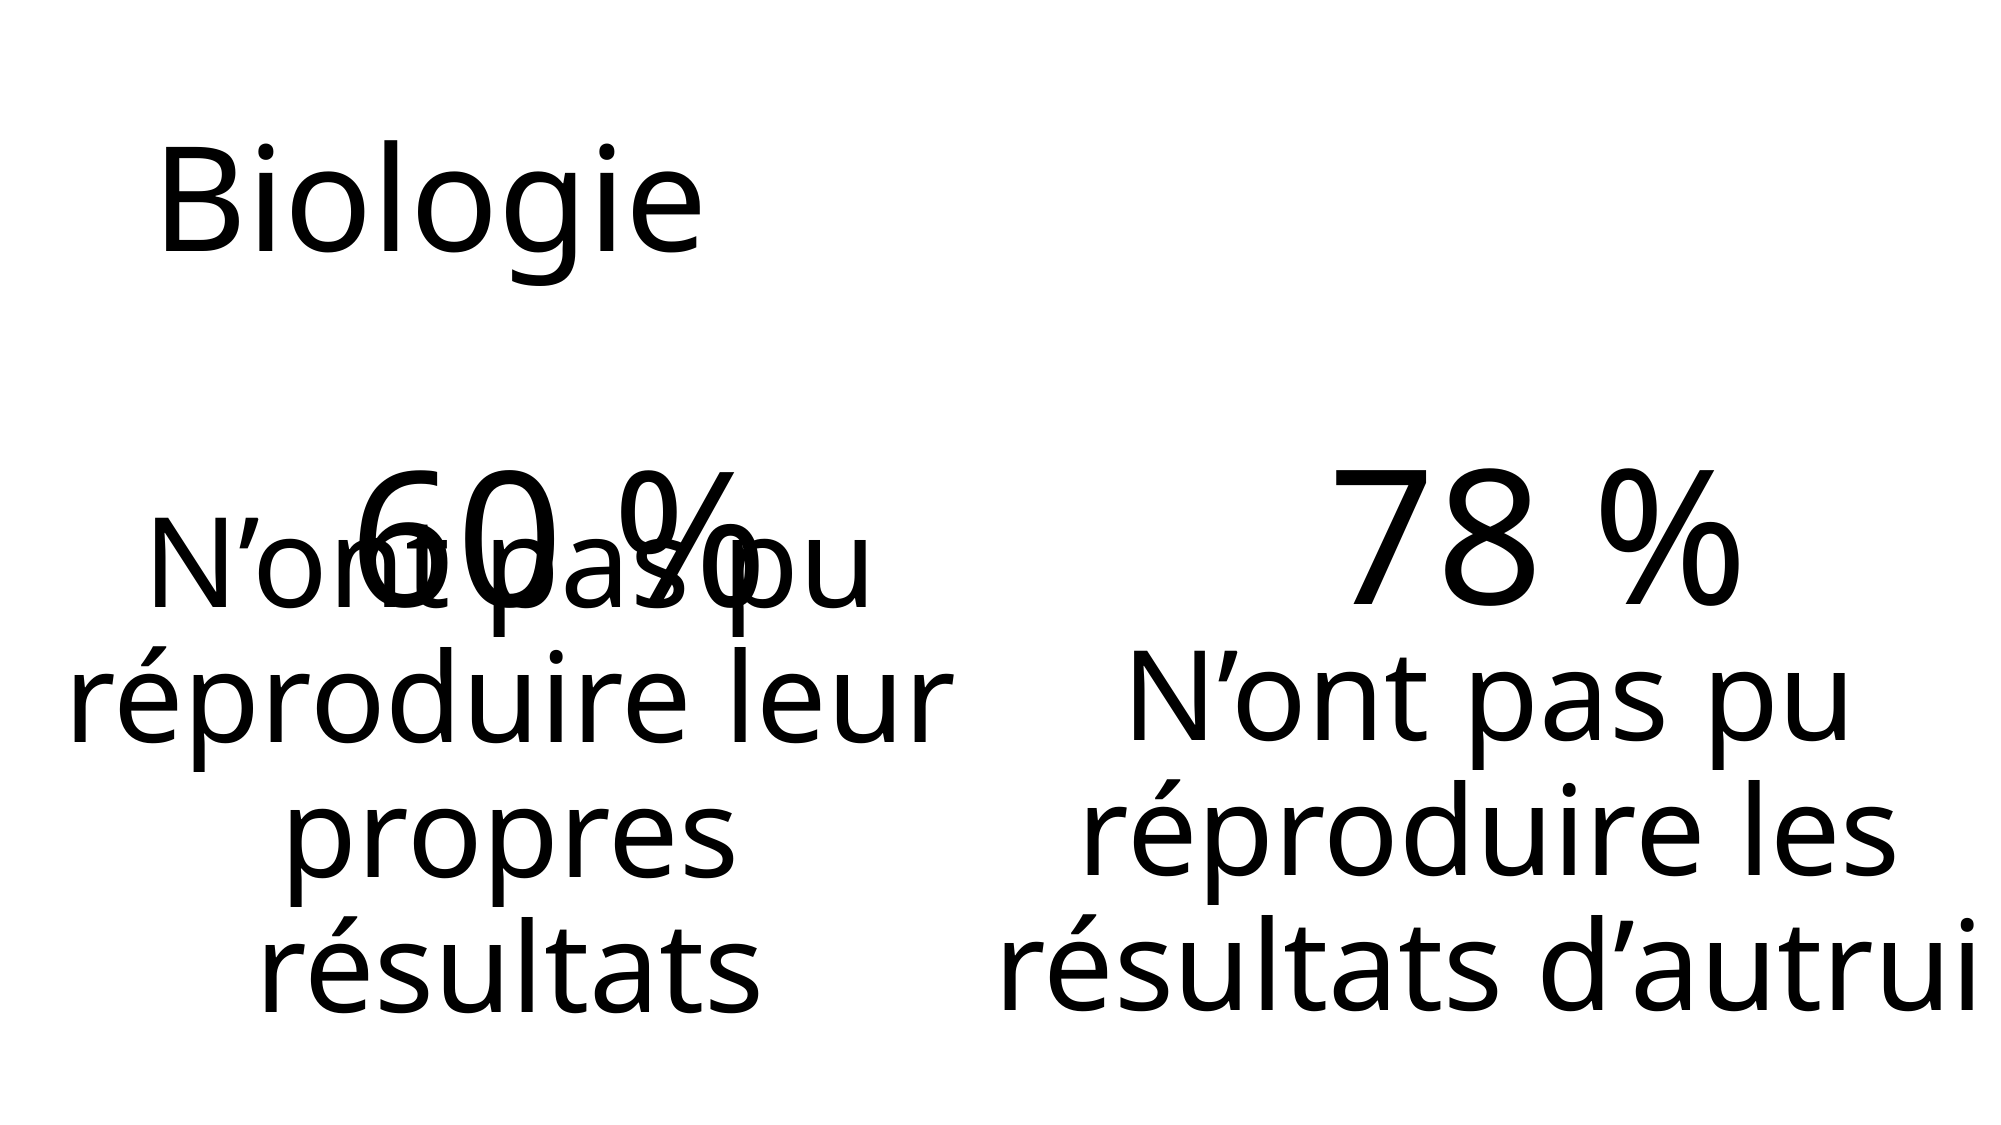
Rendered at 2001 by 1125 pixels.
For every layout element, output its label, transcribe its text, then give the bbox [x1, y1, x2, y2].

title Biologie [137, 95, 1863, 314]
text_box N’ont pas pu réproduire les résultats d’autrui [979, 652, 2000, 1045]
text_box N’ont pas pu réproduire leur propres résultats [0, 654, 1021, 1047]
text_box 60 % [331, 376, 787, 654]
text_box 78 % [1310, 374, 1767, 652]
